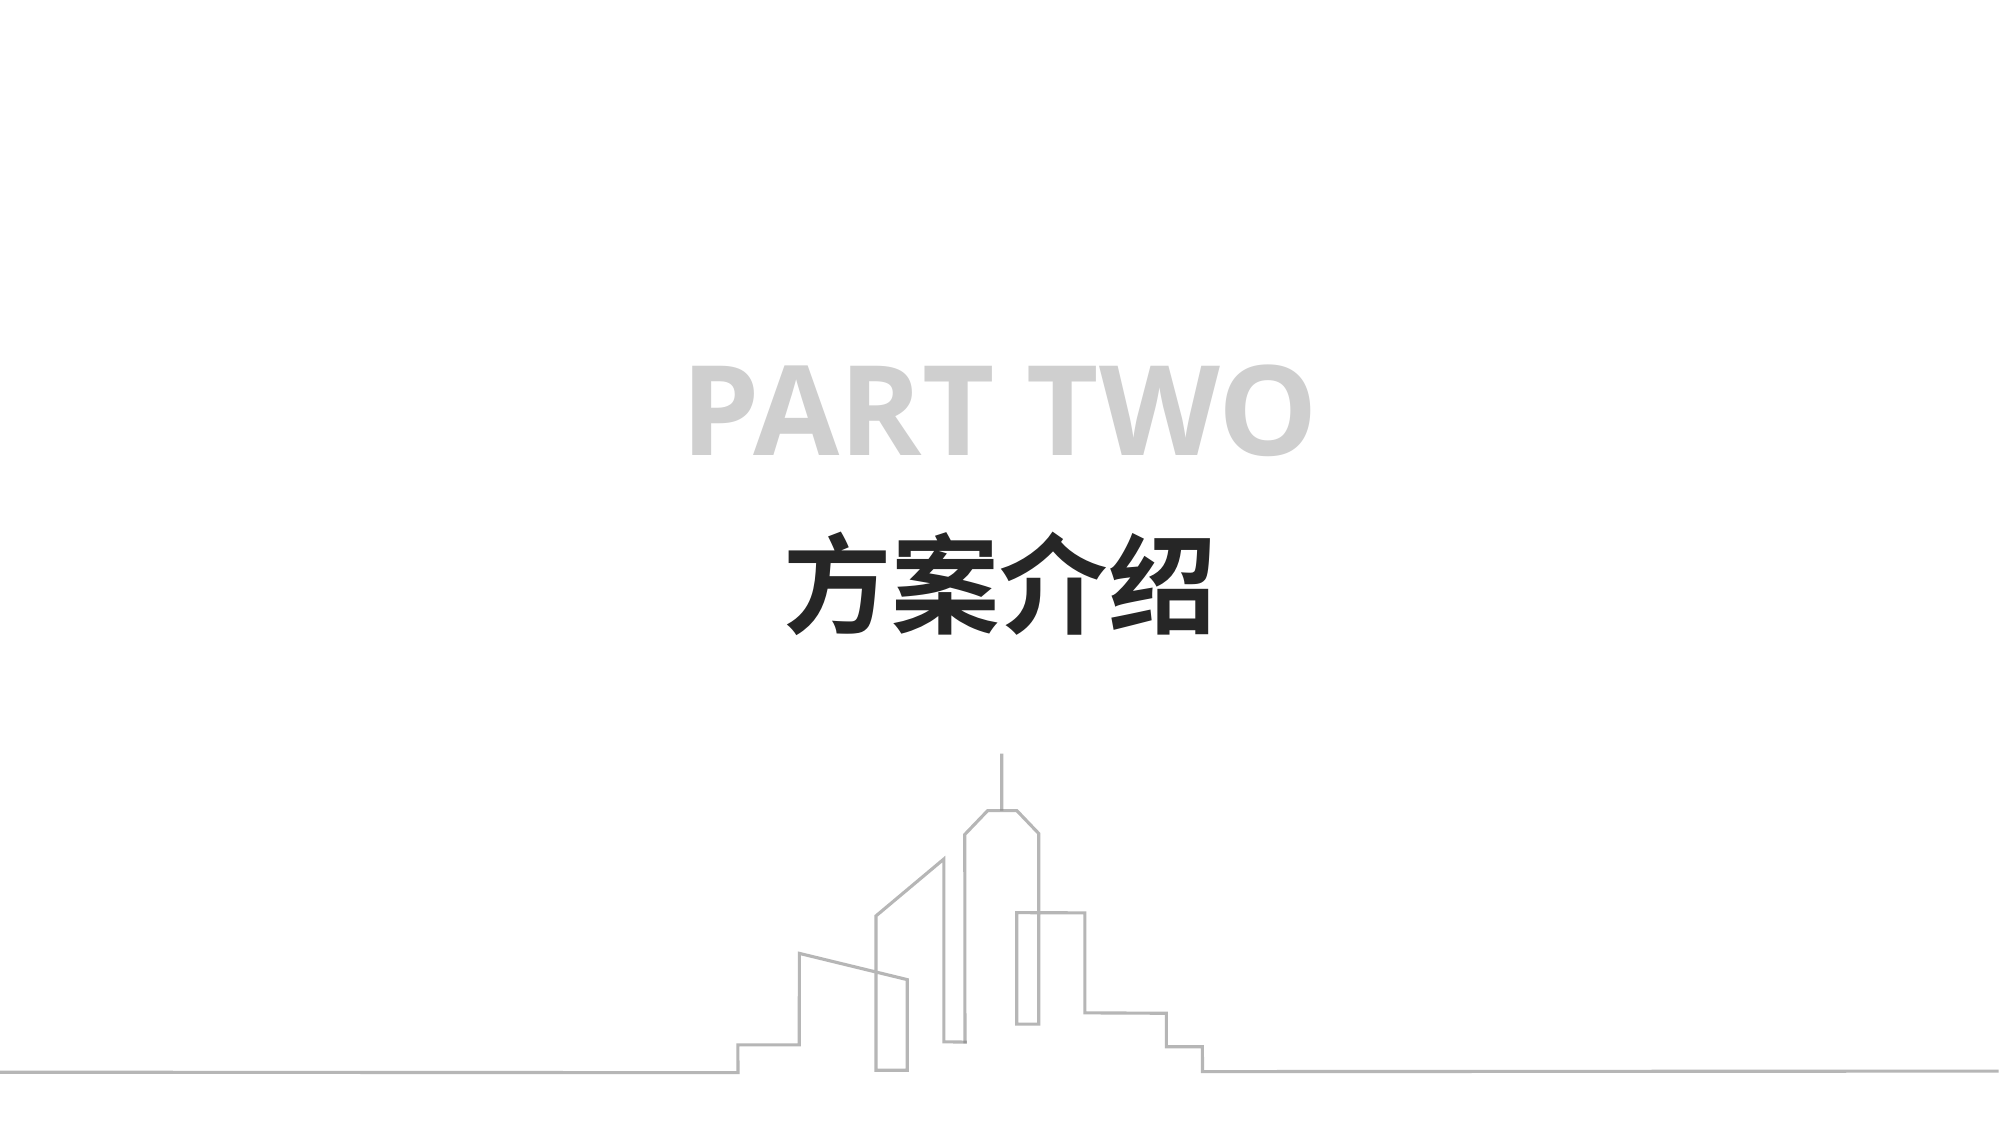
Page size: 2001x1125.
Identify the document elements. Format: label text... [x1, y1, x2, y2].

title 方案介绍 [366, 509, 1634, 700]
list PART TWO [576, 225, 1424, 489]
